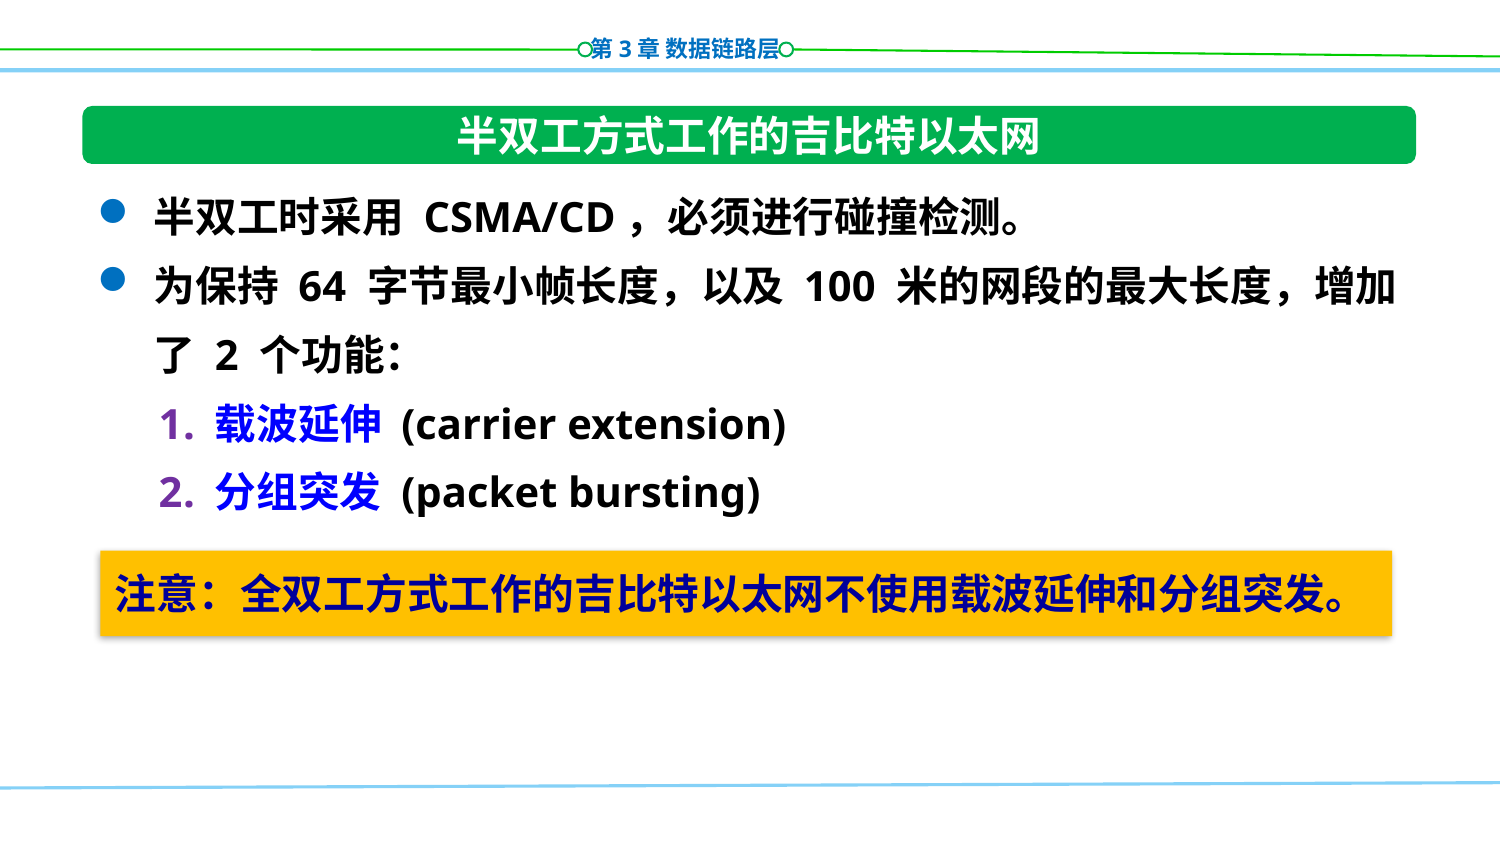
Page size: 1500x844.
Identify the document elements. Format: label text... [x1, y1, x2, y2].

text_box [82, 105, 441, 164]
text_box 半双工时采用 CSMA/CD，必须进行碰撞检测。 为保持 64 字节最小帧长度，以及 100 米的网段的最大长度，增加了 2 个功能： 载波延伸 (carrier extension) 分组突发 (packet bursting) [82, 165, 1416, 524]
text_box 半双工方式工作的吉比特以太网 [441, 102, 1057, 167]
text_box 注意：全双工方式工作的吉比特以太网不使用载波延伸和分组突发。 [100, 550, 1393, 637]
text_box [1057, 105, 1417, 164]
